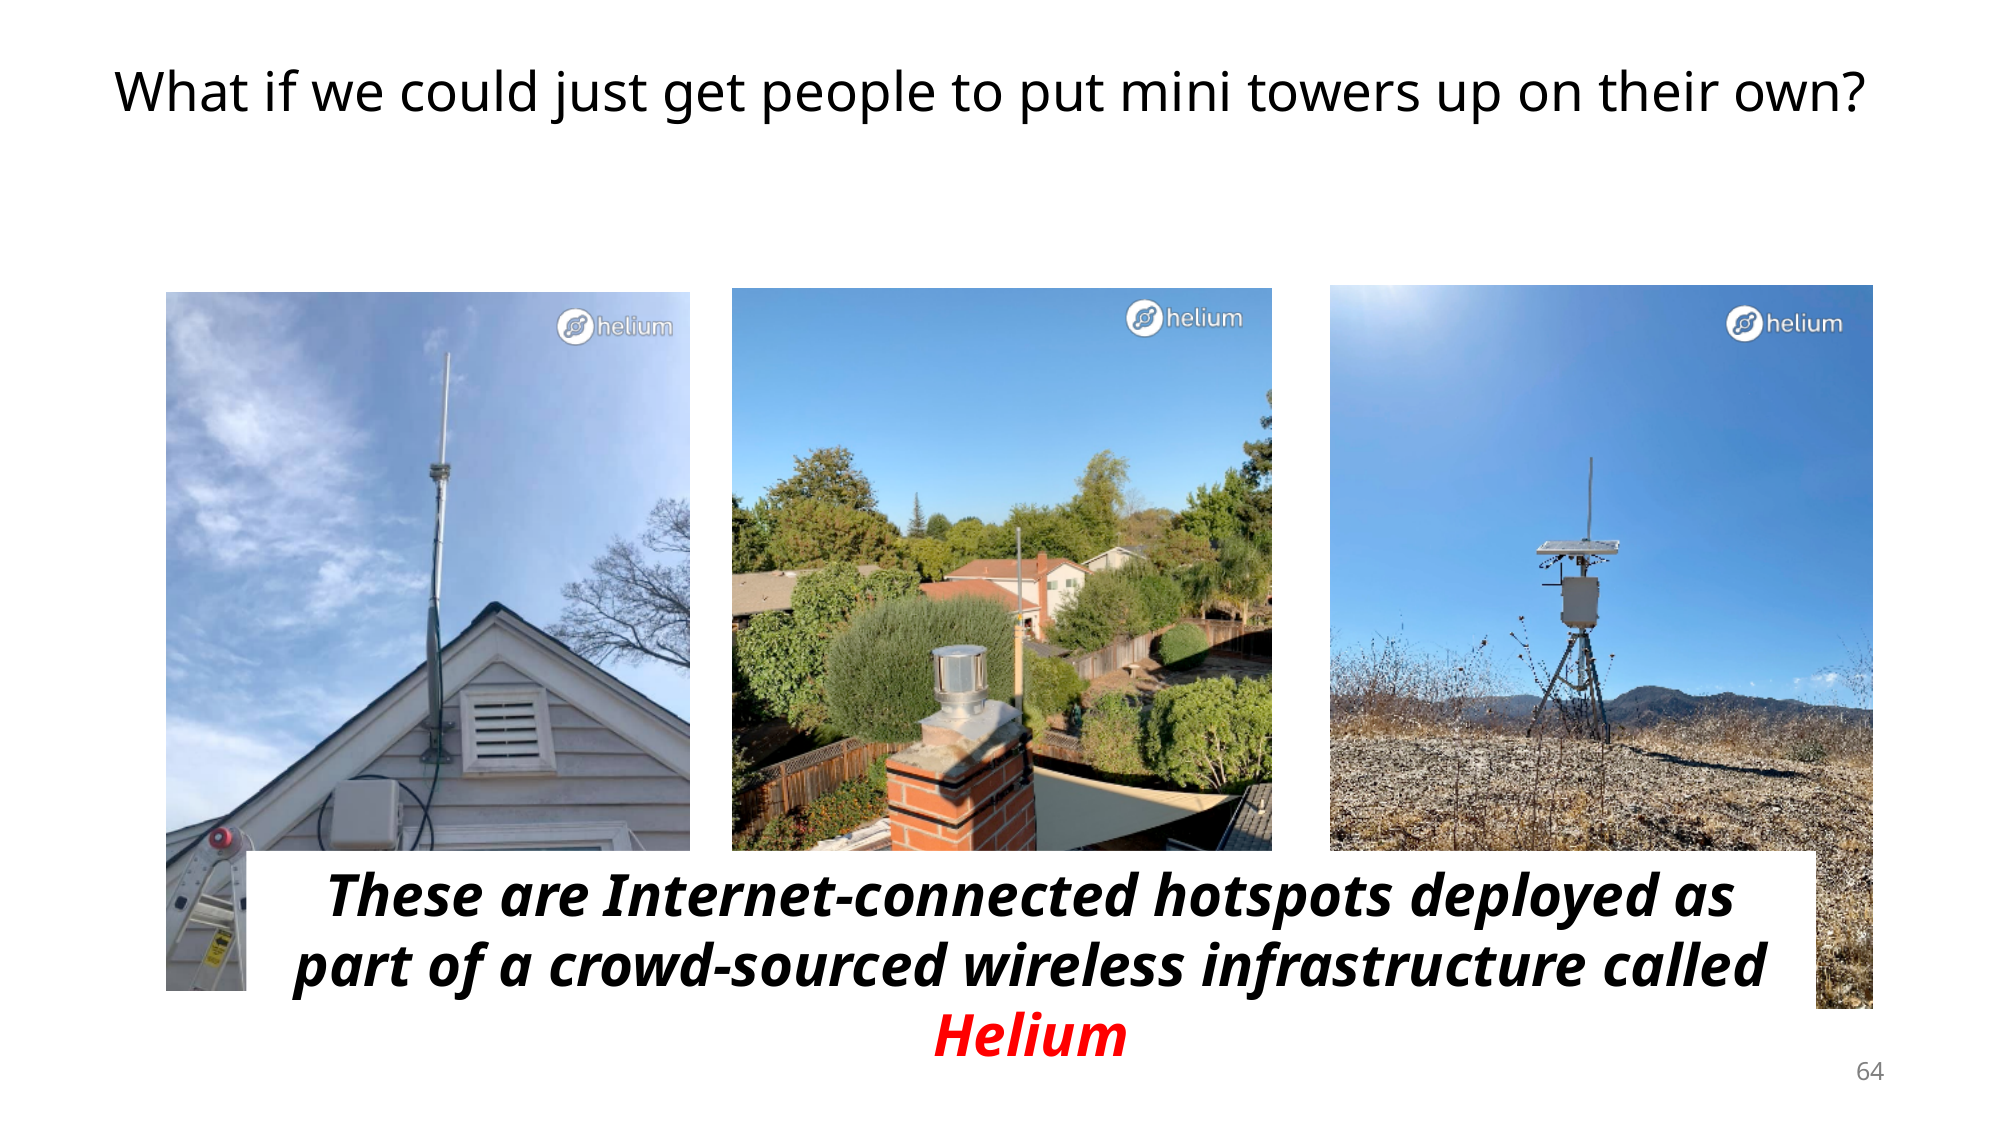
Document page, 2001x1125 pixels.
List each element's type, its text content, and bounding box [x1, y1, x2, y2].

picture [732, 288, 1272, 1008]
picture [166, 292, 690, 991]
text_box These are Internet-connected hotspots deployed as part of a crowd-sourced wireless infrastructure called Helium [246, 850, 1816, 1076]
title What if we could just get people to put mini towers up on their own? [99, 37, 1900, 150]
slide_number 64 [1749, 1042, 1900, 1103]
picture [1330, 285, 1873, 1009]
